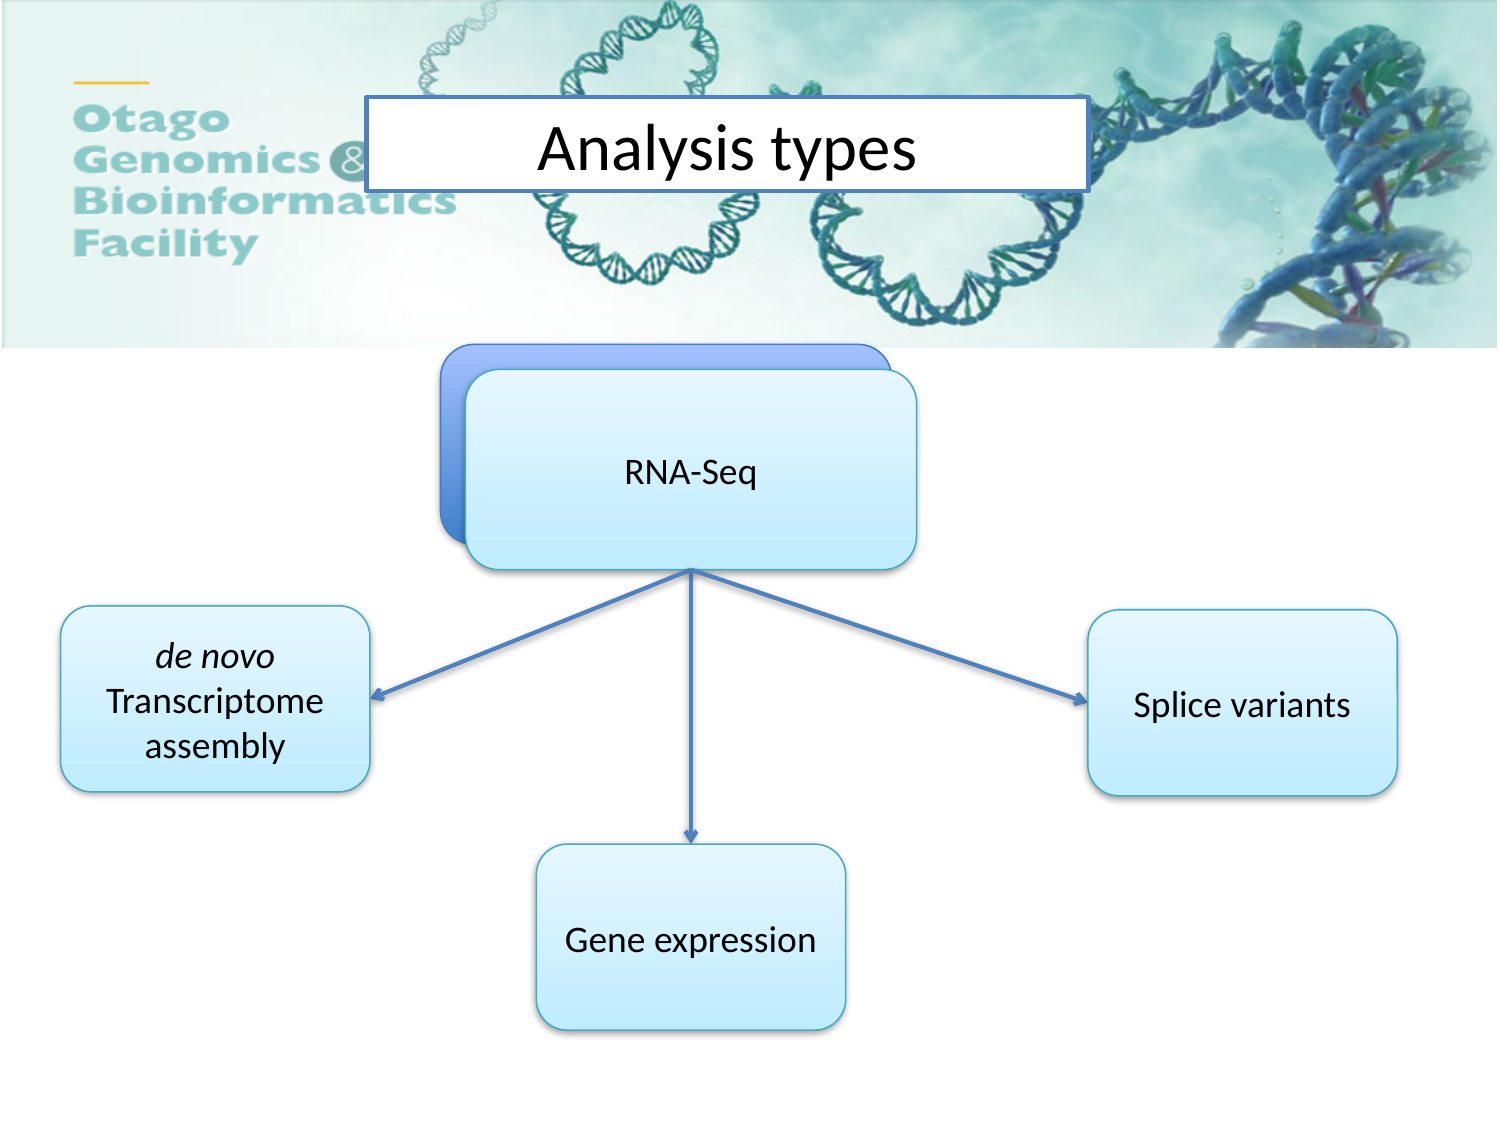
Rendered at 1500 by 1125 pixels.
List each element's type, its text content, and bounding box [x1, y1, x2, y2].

picture [0, 0, 1500, 348]
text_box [690, 569, 1089, 703]
text_box de novo Transcriptome assembly [59, 605, 371, 793]
text_box Splice variants [1087, 608, 1399, 797]
text_box Gene expression [535, 843, 847, 1031]
text_box RNA-Seq [439, 356, 891, 543]
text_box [369, 569, 689, 699]
text_box RNA-Seq [464, 368, 918, 568]
